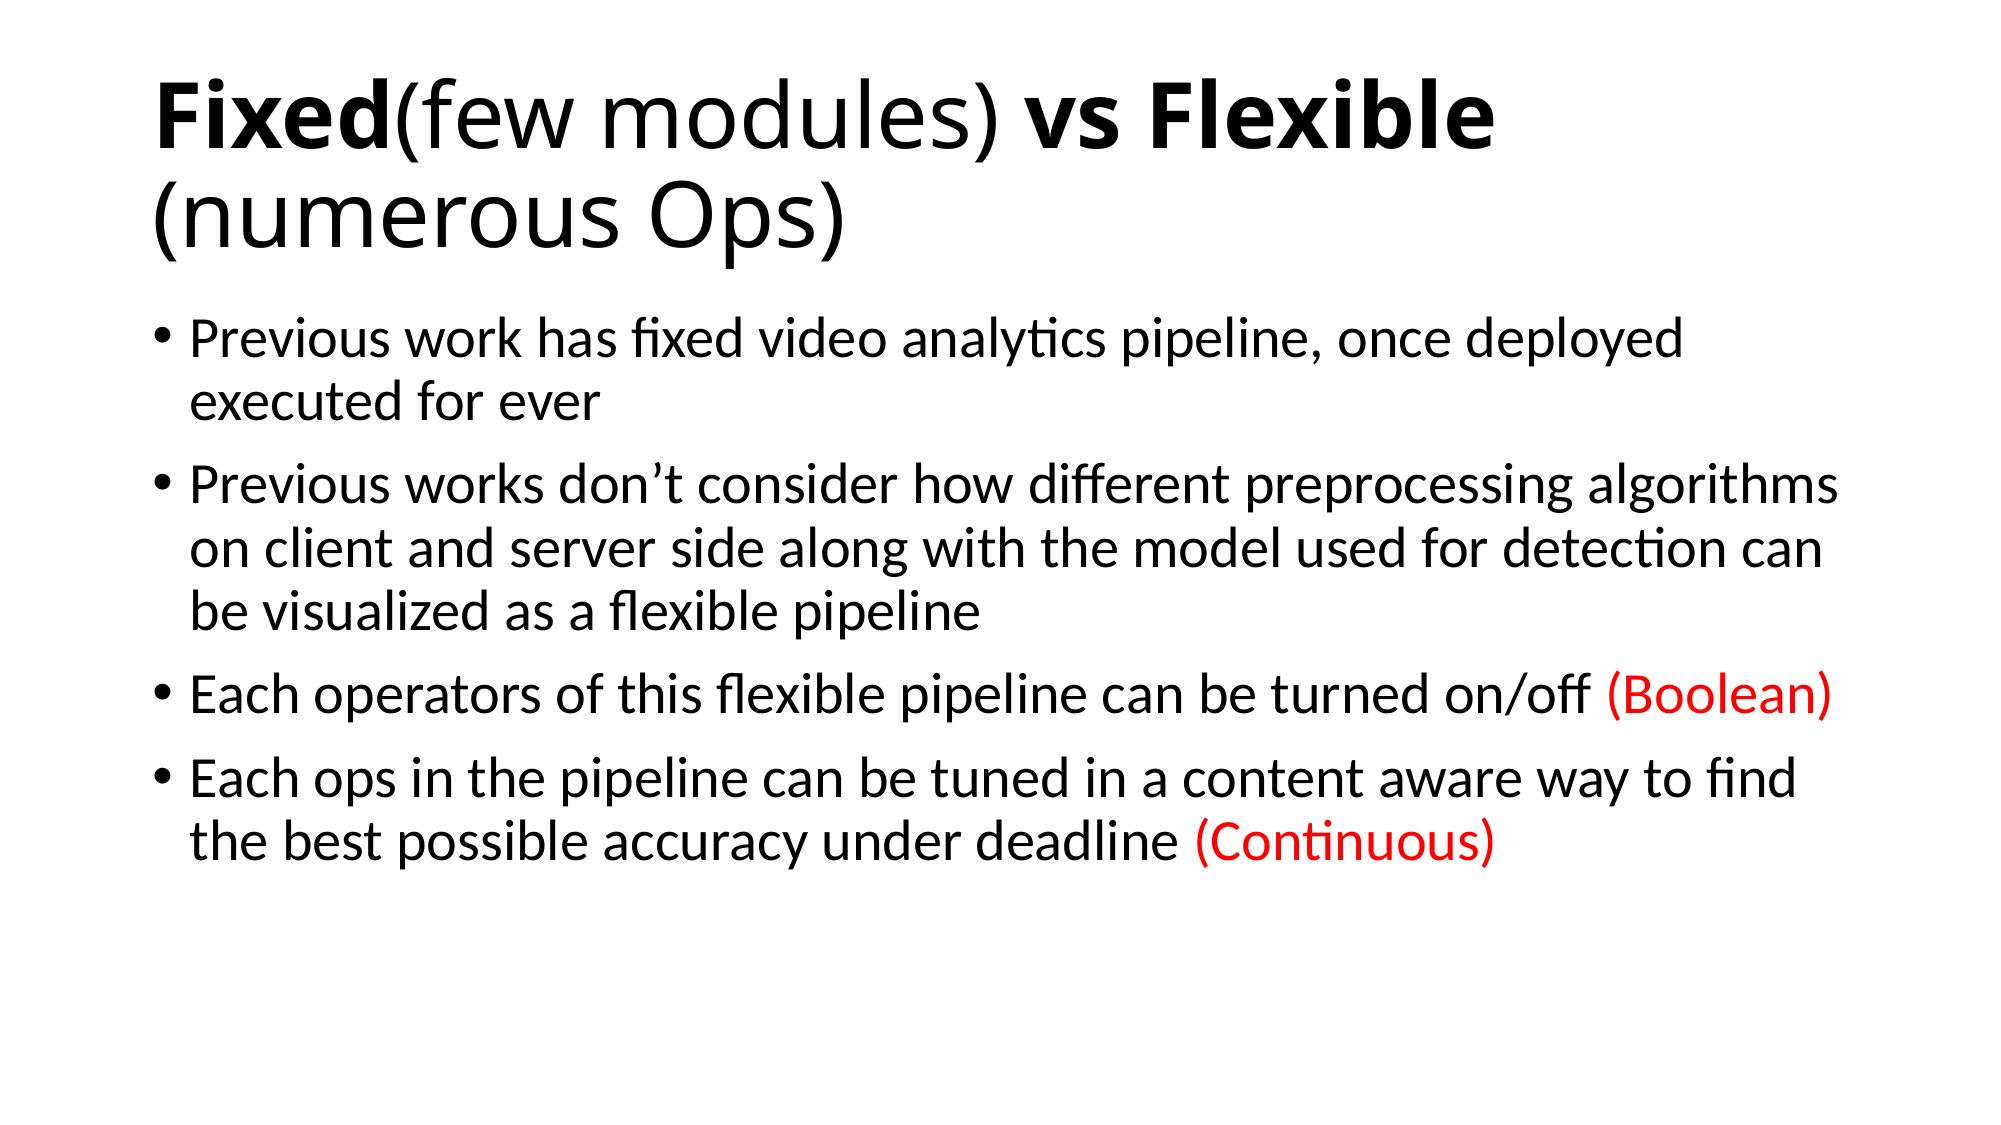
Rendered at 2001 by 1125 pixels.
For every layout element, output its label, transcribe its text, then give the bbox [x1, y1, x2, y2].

list Previous work has fixed video analytics pipeline, once deployed executed for ever Previous works don’t consider how different preprocessing algorithms on client and server side along with the model used for detection can be visualized as a flexible pipeline Each operators of this flexible pipeline can be turned on/off (Boolean) Each ops in the pipeline can be tuned in a content aware way to find the best possible accuracy under deadline (Continuous) [137, 299, 1863, 1014]
title Fixed(few modules) vs Flexible (numerous Ops) [137, 59, 1863, 278]
